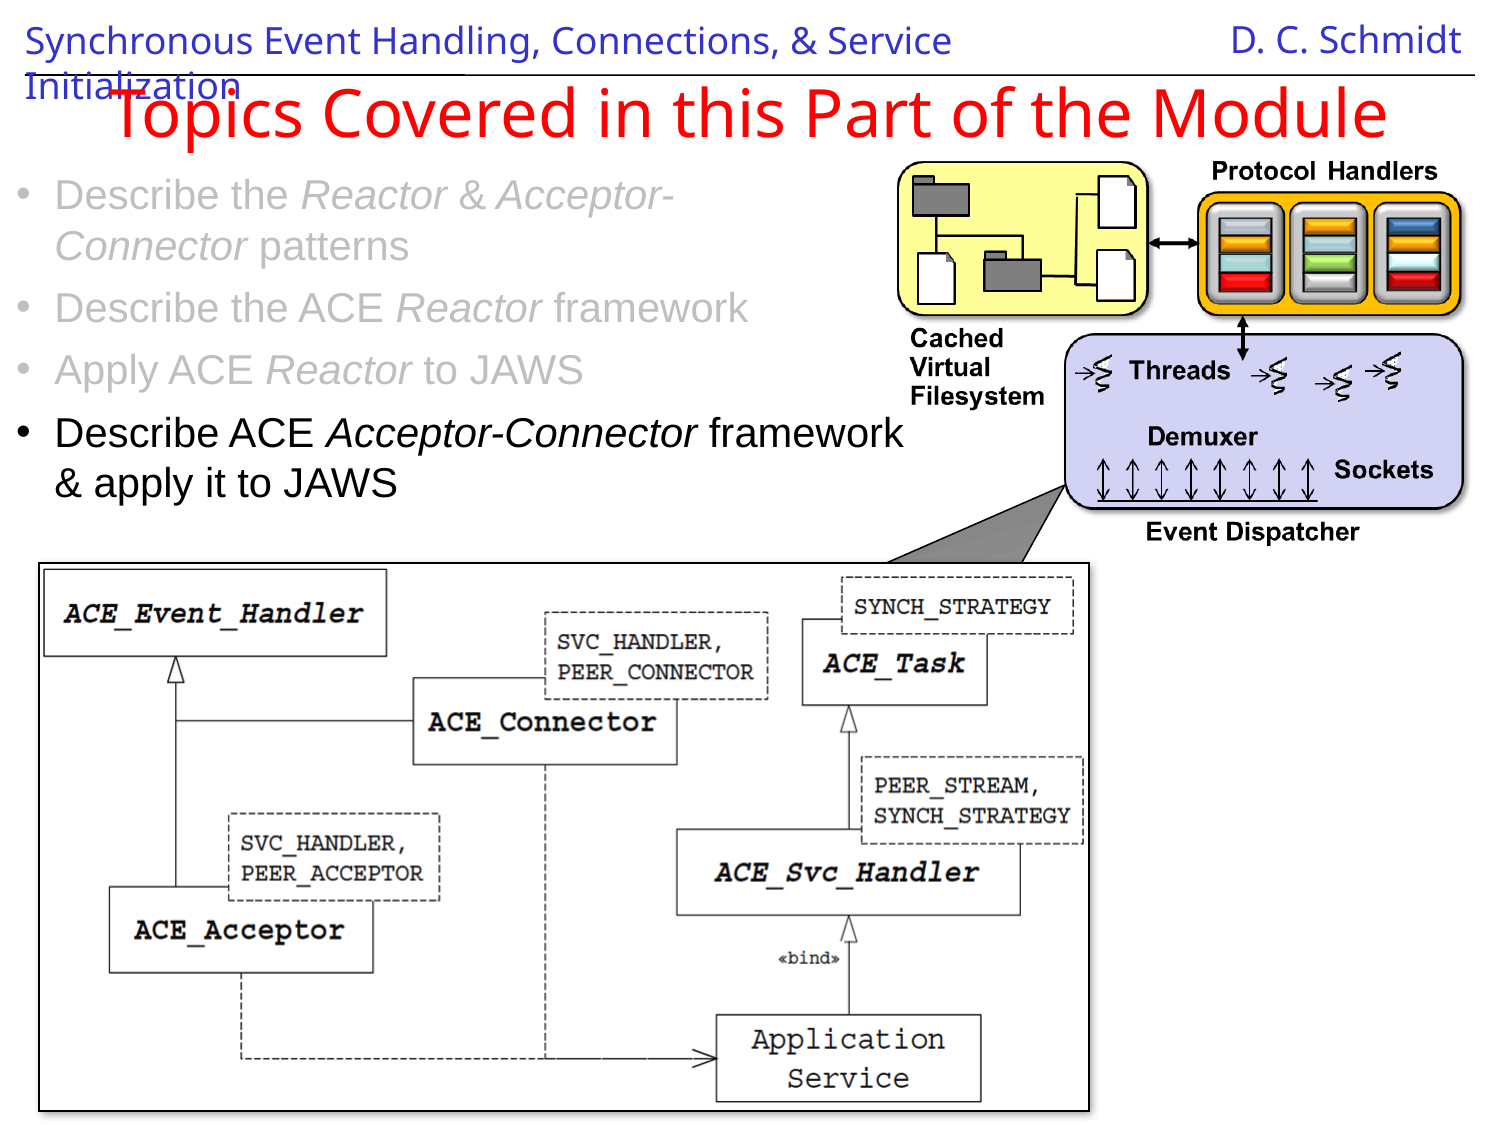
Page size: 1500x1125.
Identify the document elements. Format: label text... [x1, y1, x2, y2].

text_box [0, 1042, 1500, 1125]
title Topics Covered in this Part of the Module [24, 79, 1476, 143]
picture [38, 145, 1475, 1112]
text_box Describe the Reactor & Acceptor- Connector patterns Describe the ACE Reactor framework Apply ACE Reactor to JAWS Describe ACE Acceptor-Connector framework & apply it to JAWS [1, 160, 888, 576]
